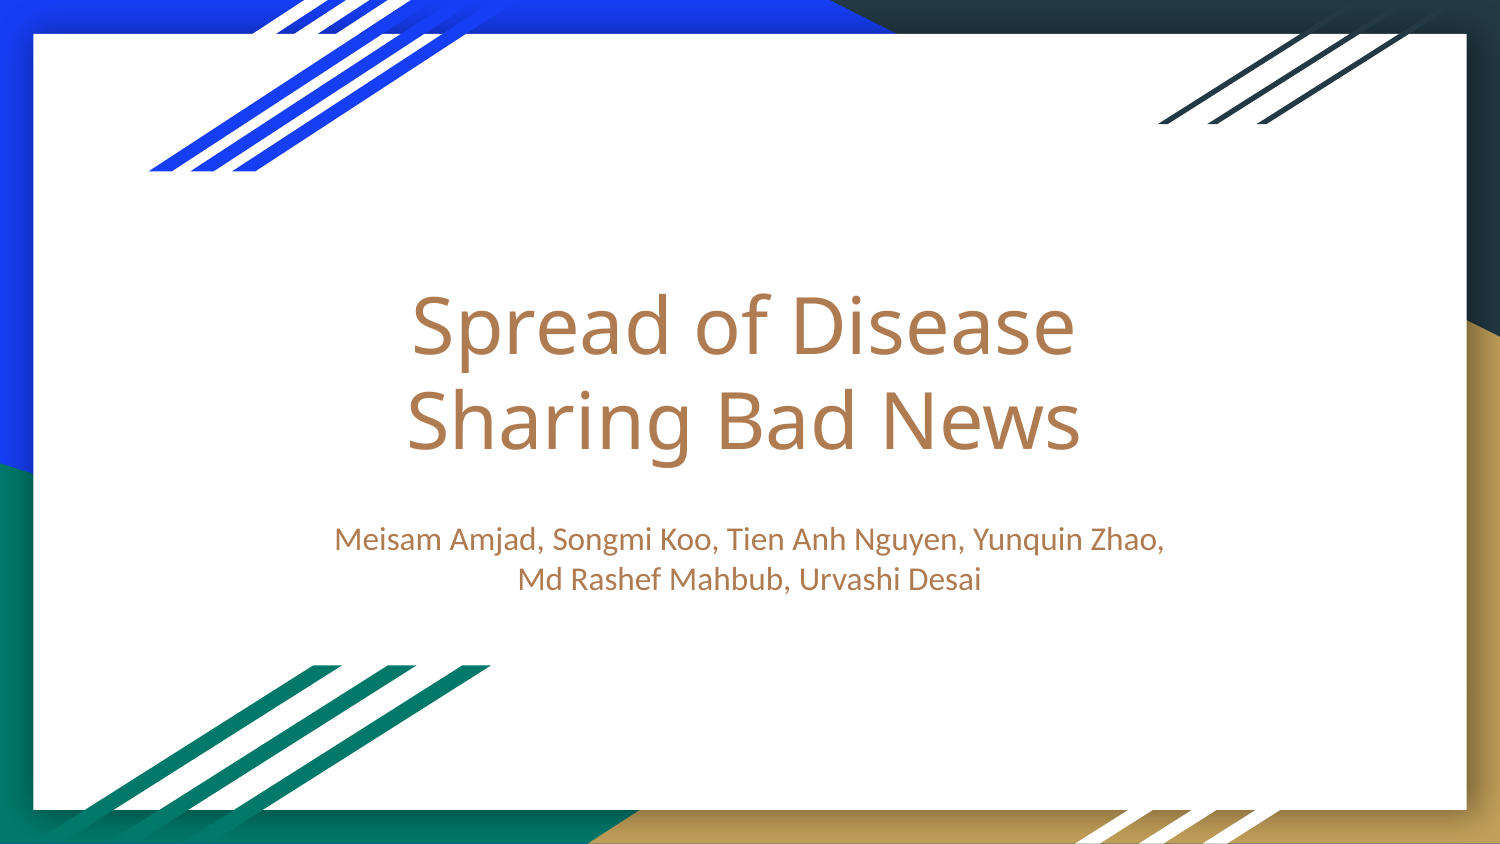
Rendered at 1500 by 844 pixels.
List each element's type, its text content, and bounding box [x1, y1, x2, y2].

subtitle Meisam Amjad, Songmi Koo, Tien Anh Nguyen, Yunquin Zhao, Md Rashef Mahbub, Urvashi Desai [51, 502, 1449, 694]
title Spread of Disease Sharing Bad News [304, 298, 1185, 502]
